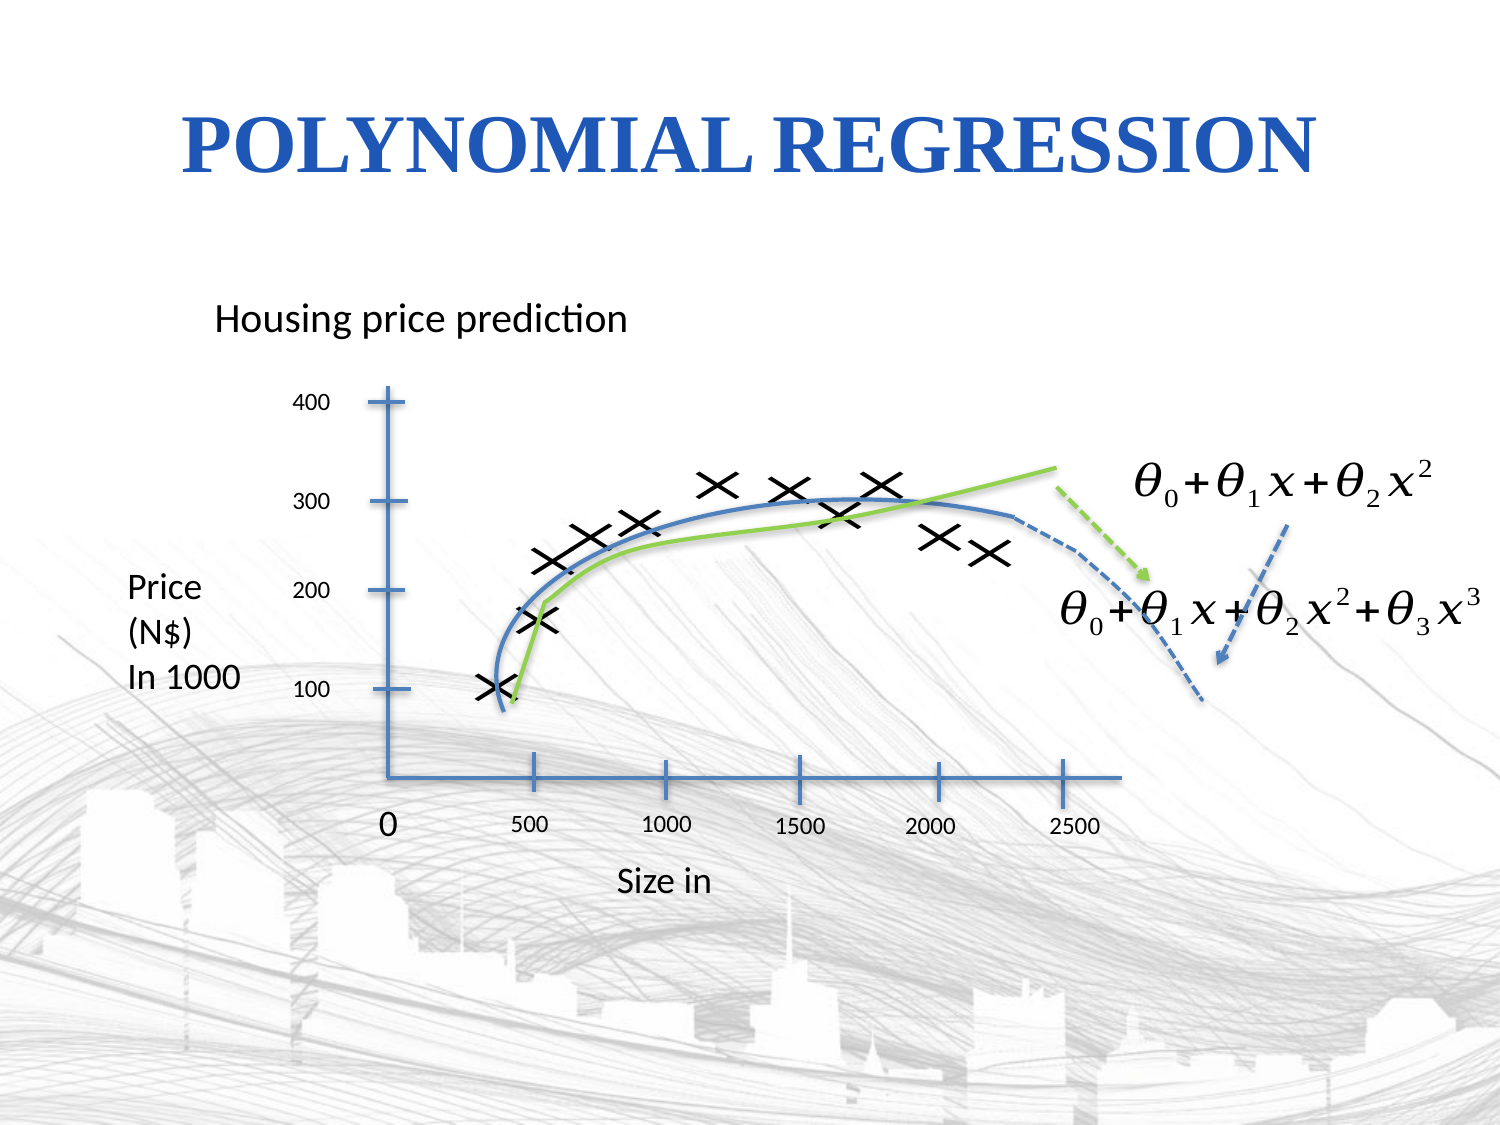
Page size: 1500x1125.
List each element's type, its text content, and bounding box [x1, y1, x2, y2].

picture [0, 0, 1500, 1125]
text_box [1056, 486, 1151, 582]
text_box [1217, 524, 1288, 666]
title Polynomial regression [75, 45, 1425, 233]
text_box [1127, 595, 1203, 701]
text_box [112, 282, 1123, 898]
